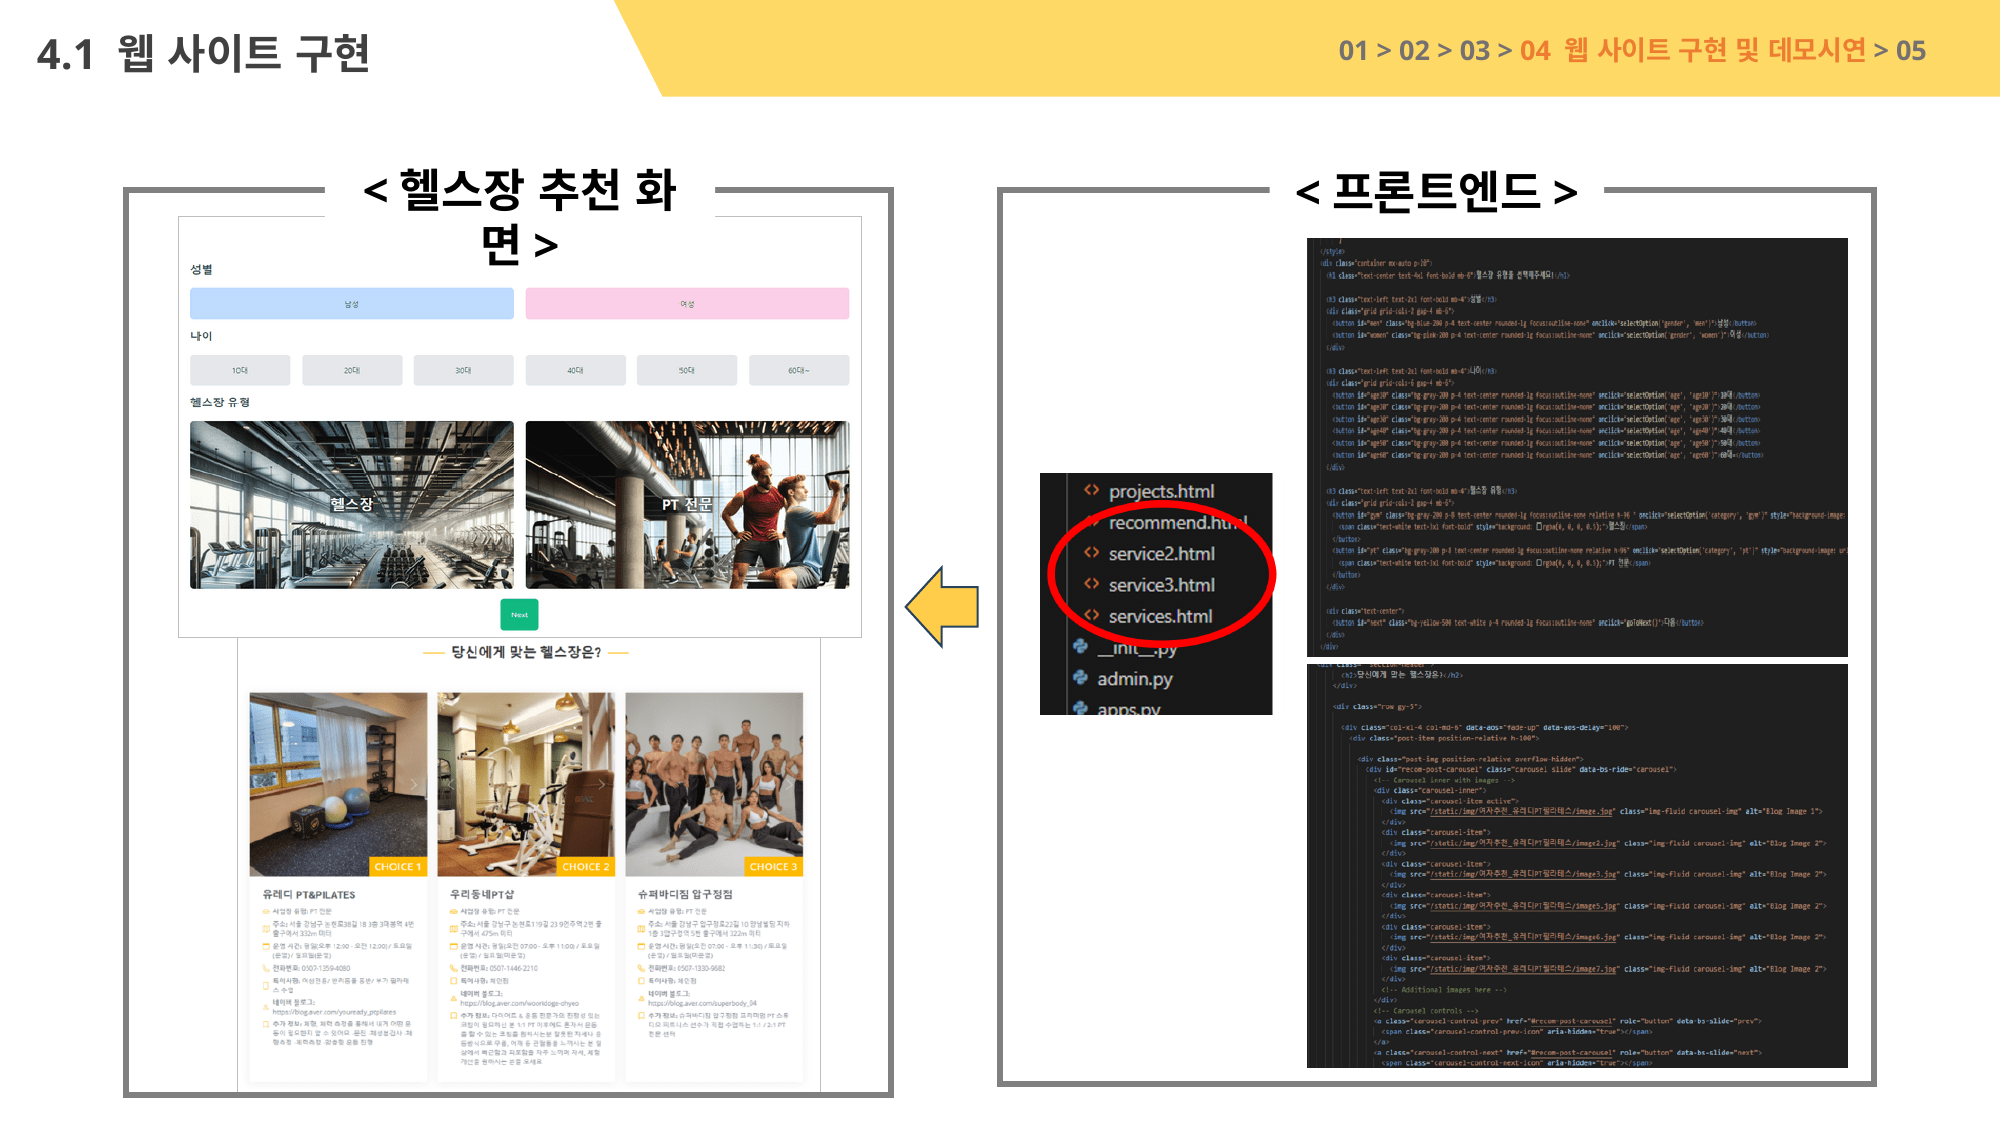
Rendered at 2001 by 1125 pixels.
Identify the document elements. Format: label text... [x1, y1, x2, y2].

picture [1307, 664, 1848, 1068]
picture [1307, 238, 1848, 658]
text_box <헬스장 추천 화면> [324, 154, 716, 216]
text_box <프론트엔드> [1269, 156, 1605, 227]
text_box [904, 564, 979, 650]
text_box 4.1 웹 사이트 구현 [22, 21, 447, 86]
picture [1040, 473, 1285, 715]
text_box 01 > 02 > 03 > 04 웹 사이트 구현 및 데모시연> 05 [1323, 25, 1949, 73]
picture [178, 216, 862, 1096]
text_box [125, 189, 324, 1096]
text_box [716, 189, 892, 1096]
text_box [999, 189, 1875, 1085]
